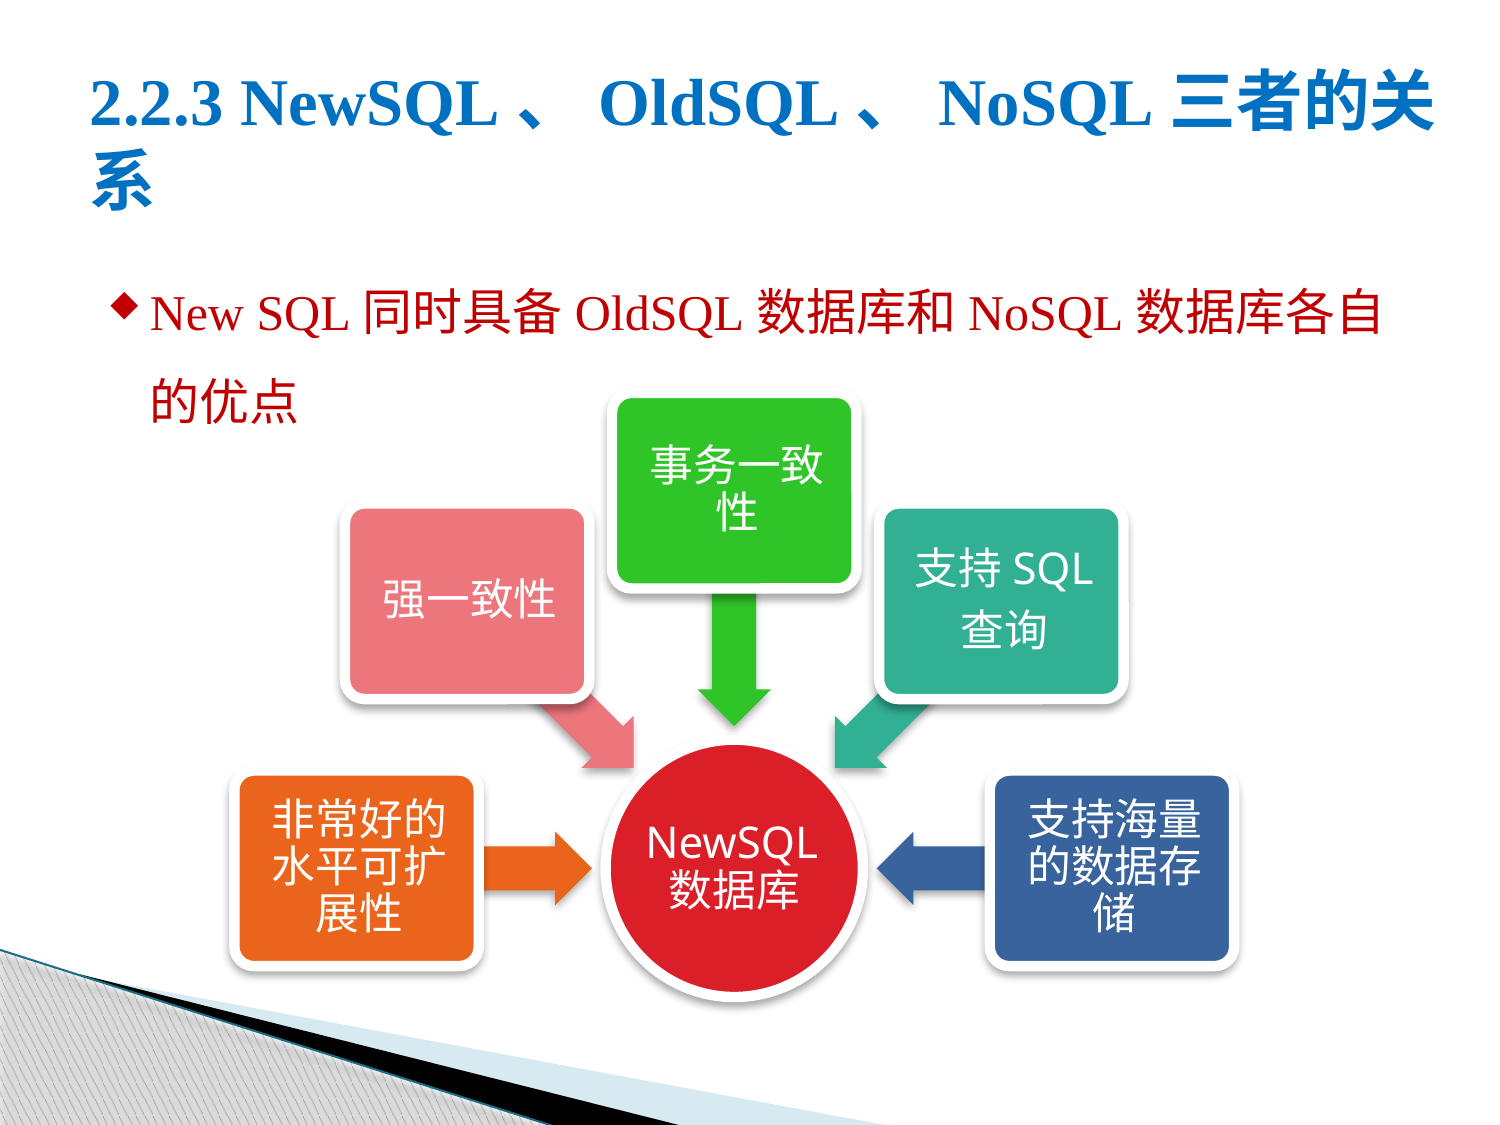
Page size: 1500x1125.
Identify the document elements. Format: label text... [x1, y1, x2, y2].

list New SQL同时具备OldSQL数据库和NoSQL数据库各自的优点 [75, 243, 1425, 986]
title 2.2.3 NewSQL、OldSQL、NoSQL三者的关系 [75, 45, 1471, 233]
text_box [234, 361, 1235, 1029]
